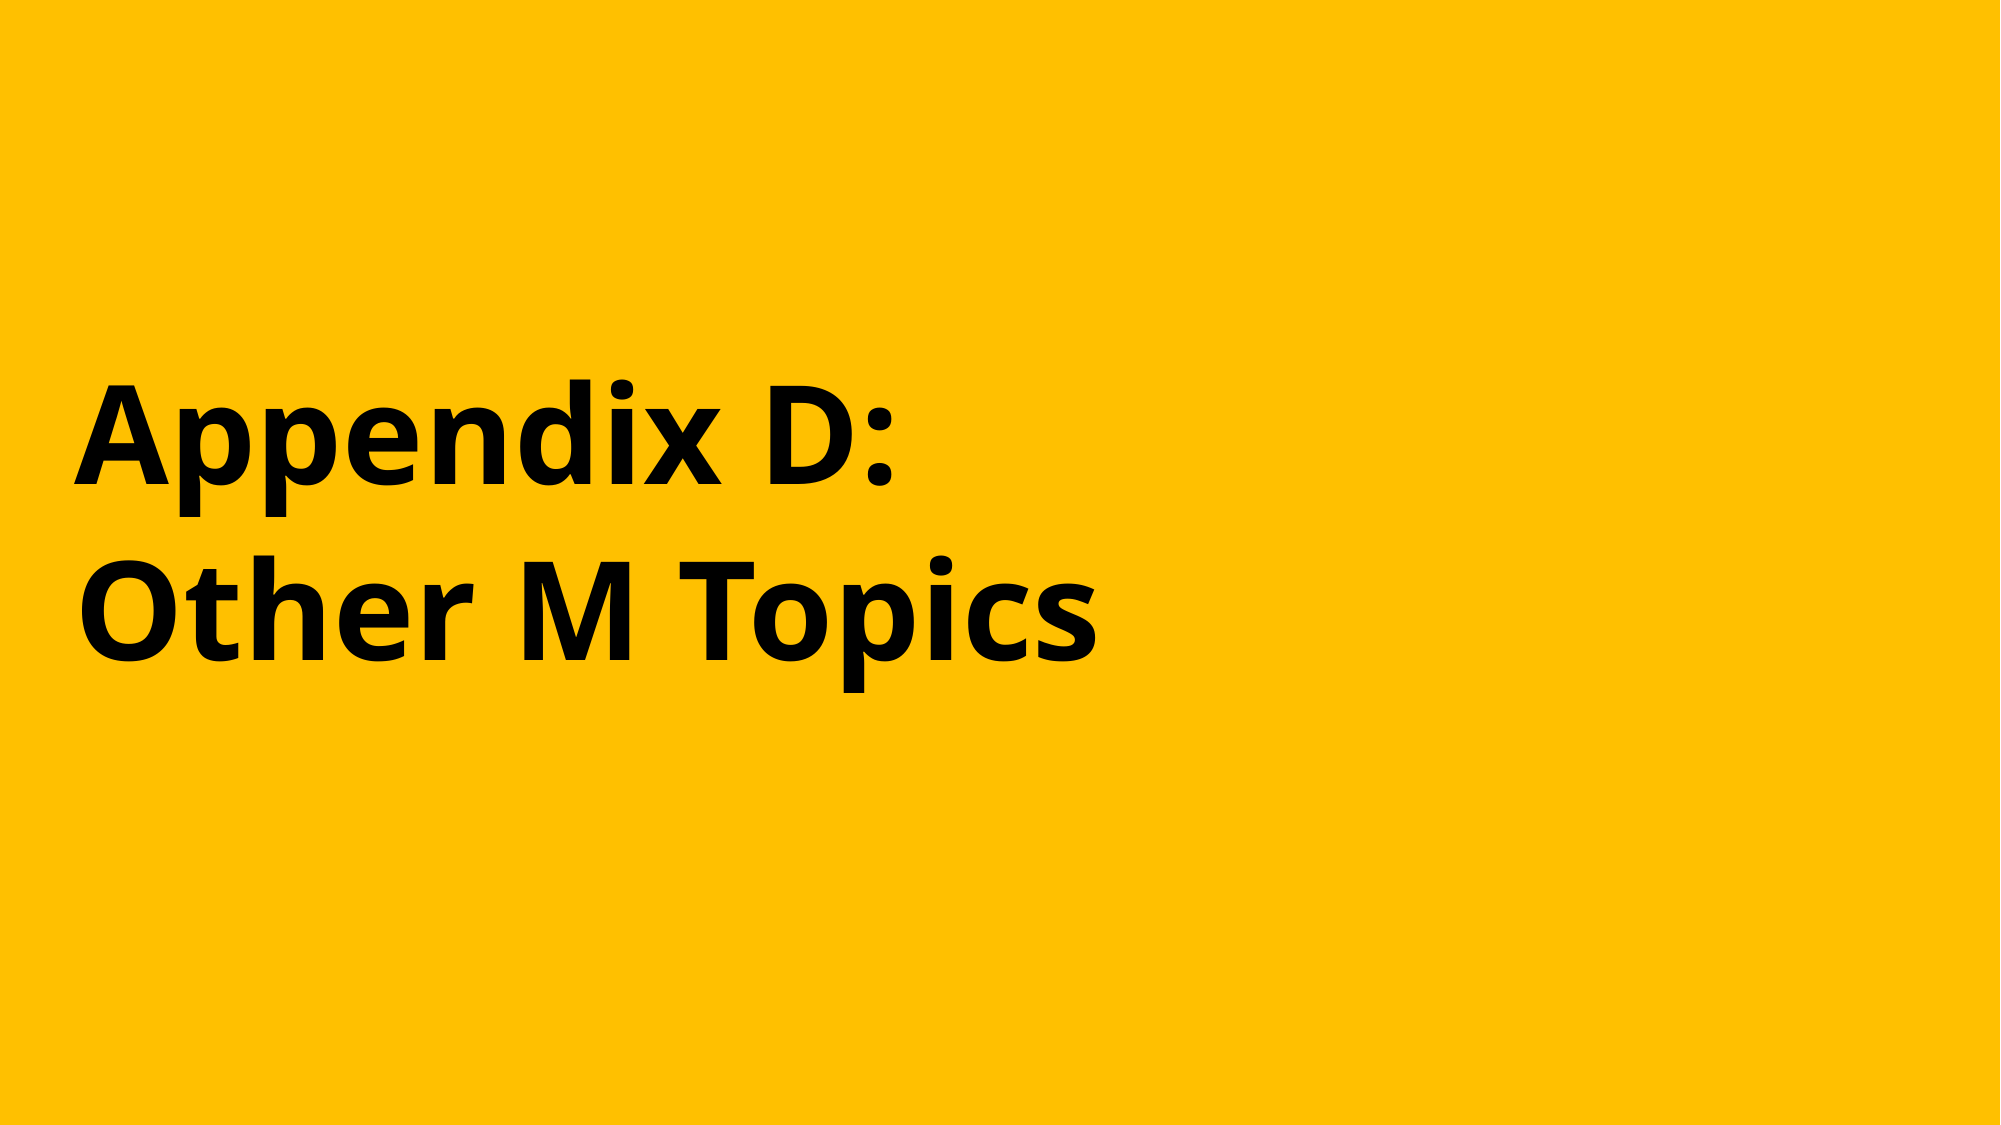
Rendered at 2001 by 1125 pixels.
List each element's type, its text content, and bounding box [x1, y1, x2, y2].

list Appendix D: Other M Topics [44, 341, 1815, 889]
